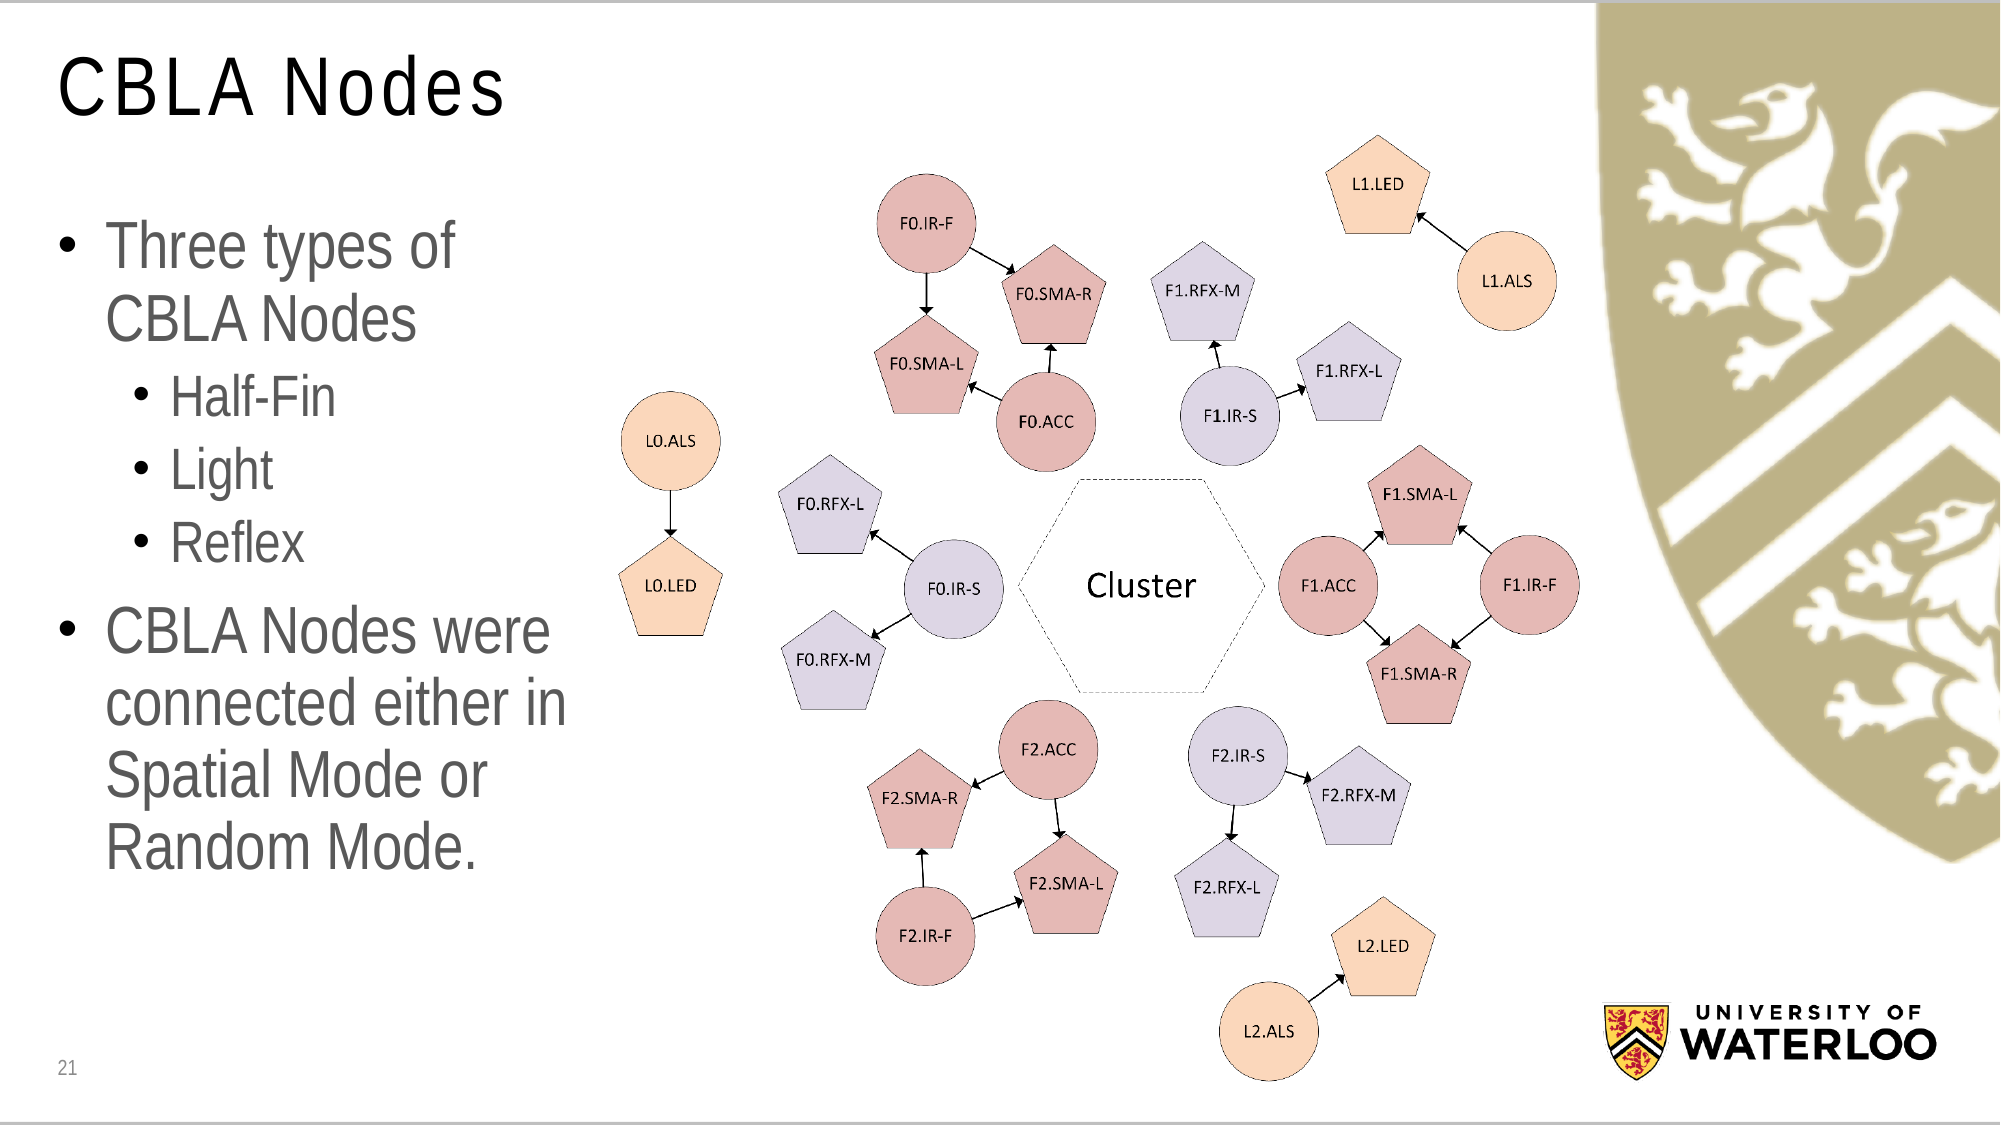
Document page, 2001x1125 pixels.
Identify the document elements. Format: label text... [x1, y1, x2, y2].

slide_number 21 [42, 1046, 134, 1088]
picture [617, 133, 1973, 1110]
title CBLA Nodes [42, 11, 1580, 170]
list Three types of CBLA Nodes Half-Fin Light Reflex CBLA Nodes were connected either in Spatial Mode or Random Mode. [42, 204, 590, 1037]
